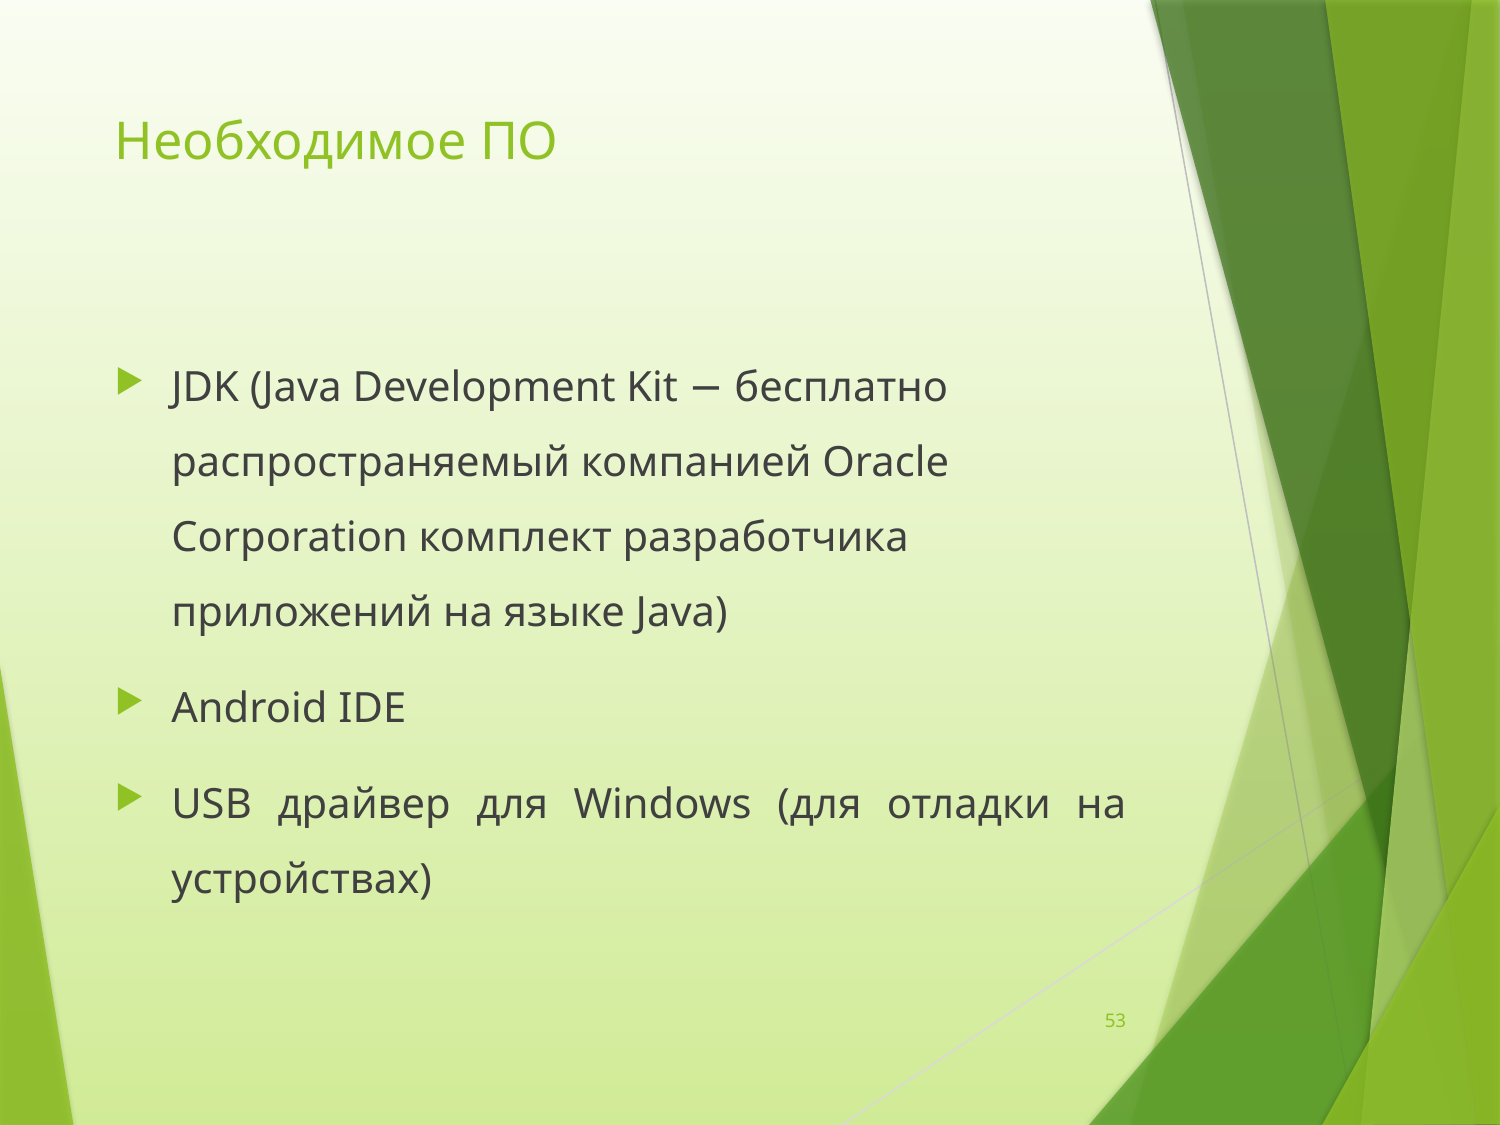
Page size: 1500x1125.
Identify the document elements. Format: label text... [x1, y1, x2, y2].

list JDK (Java Development Kit − бесплатно распространяемый компанией Oracle Corporation комплект разработчика приложений на языке Java) Android IDE USB драйвер для Windows (для отладки на устройствах) [99, 246, 1142, 992]
title Необходимое ПО [99, 99, 1142, 211]
slide_number 53 [1057, 991, 1142, 1051]
